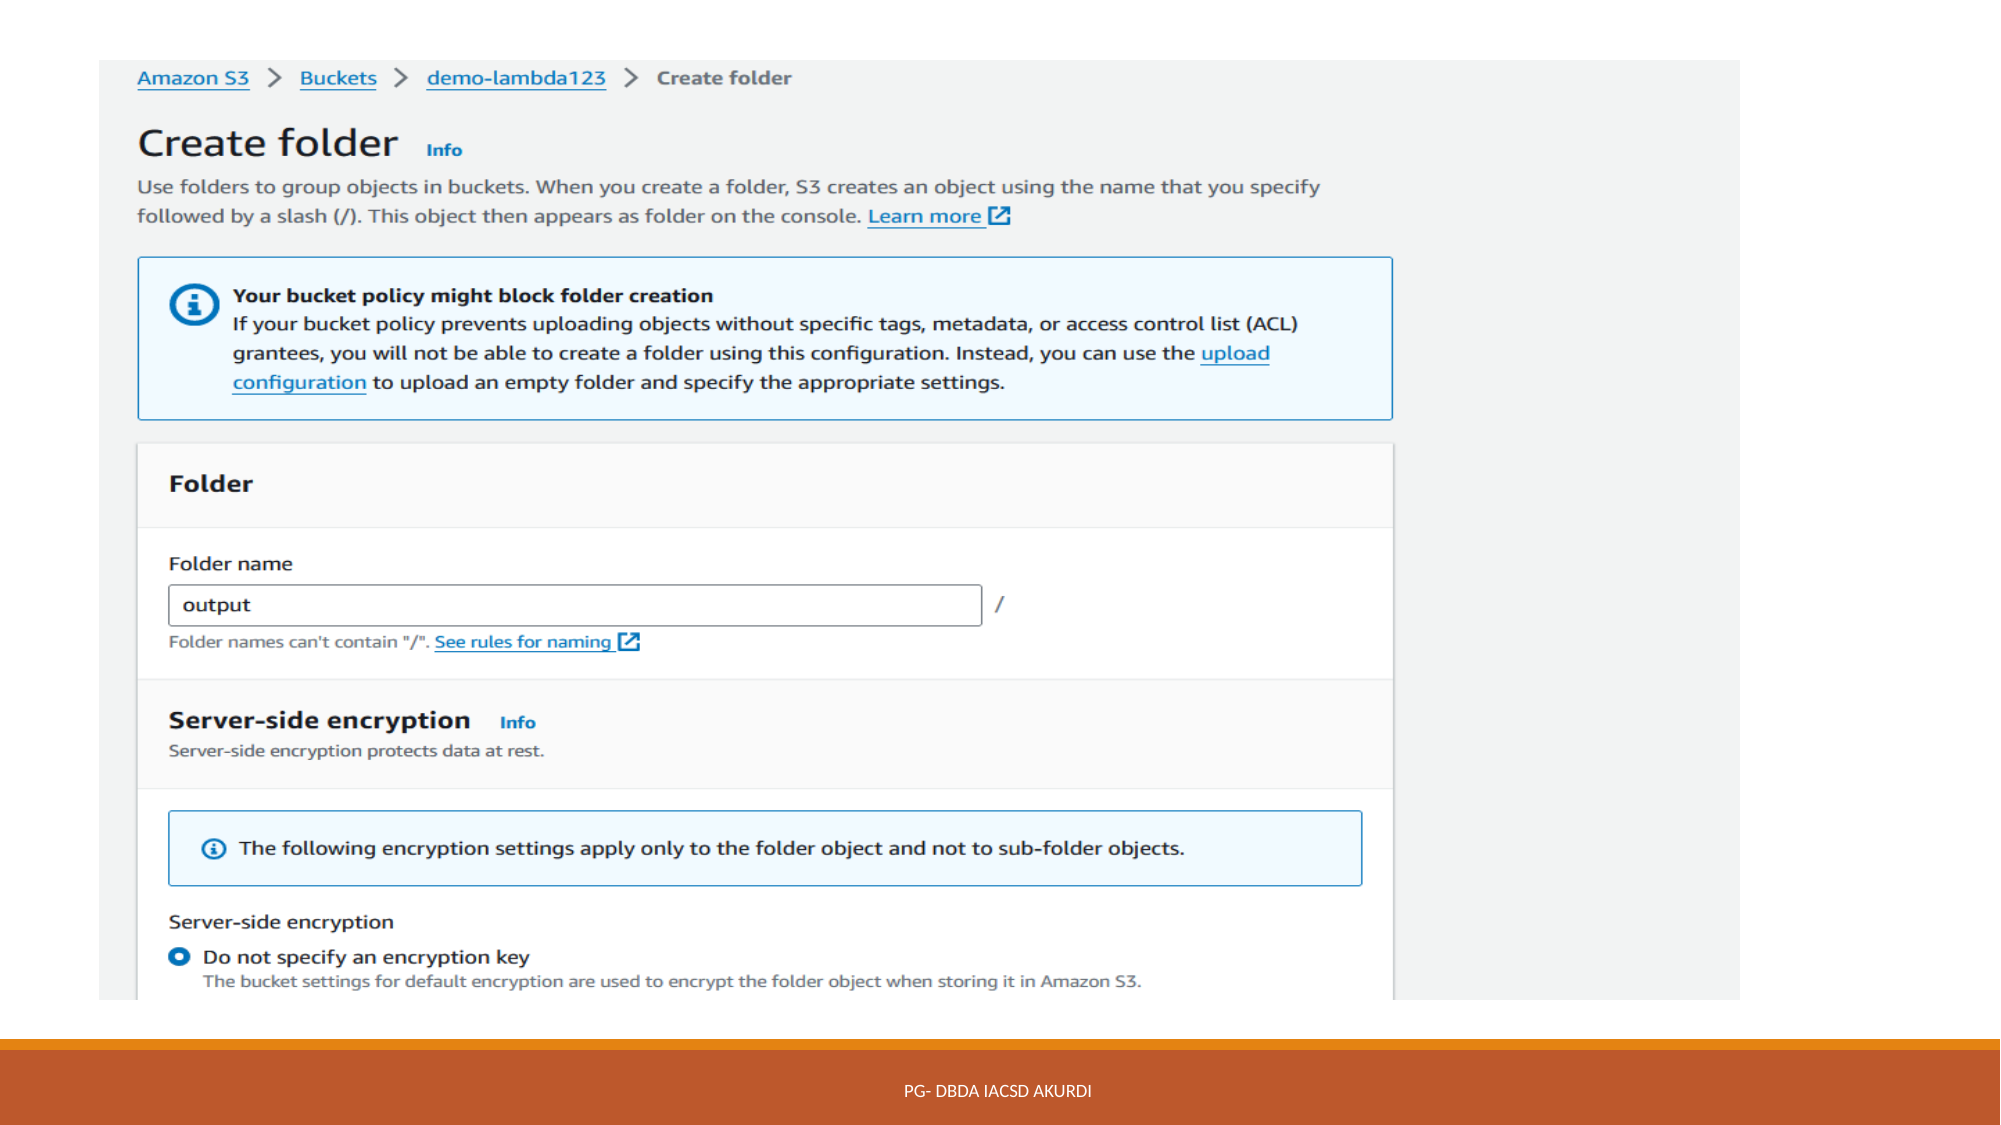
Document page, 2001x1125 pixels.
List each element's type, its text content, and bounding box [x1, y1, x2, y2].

footer PG- DBDA IACSD Akurdi [604, 1059, 1396, 1120]
picture [99, 60, 1740, 1001]
